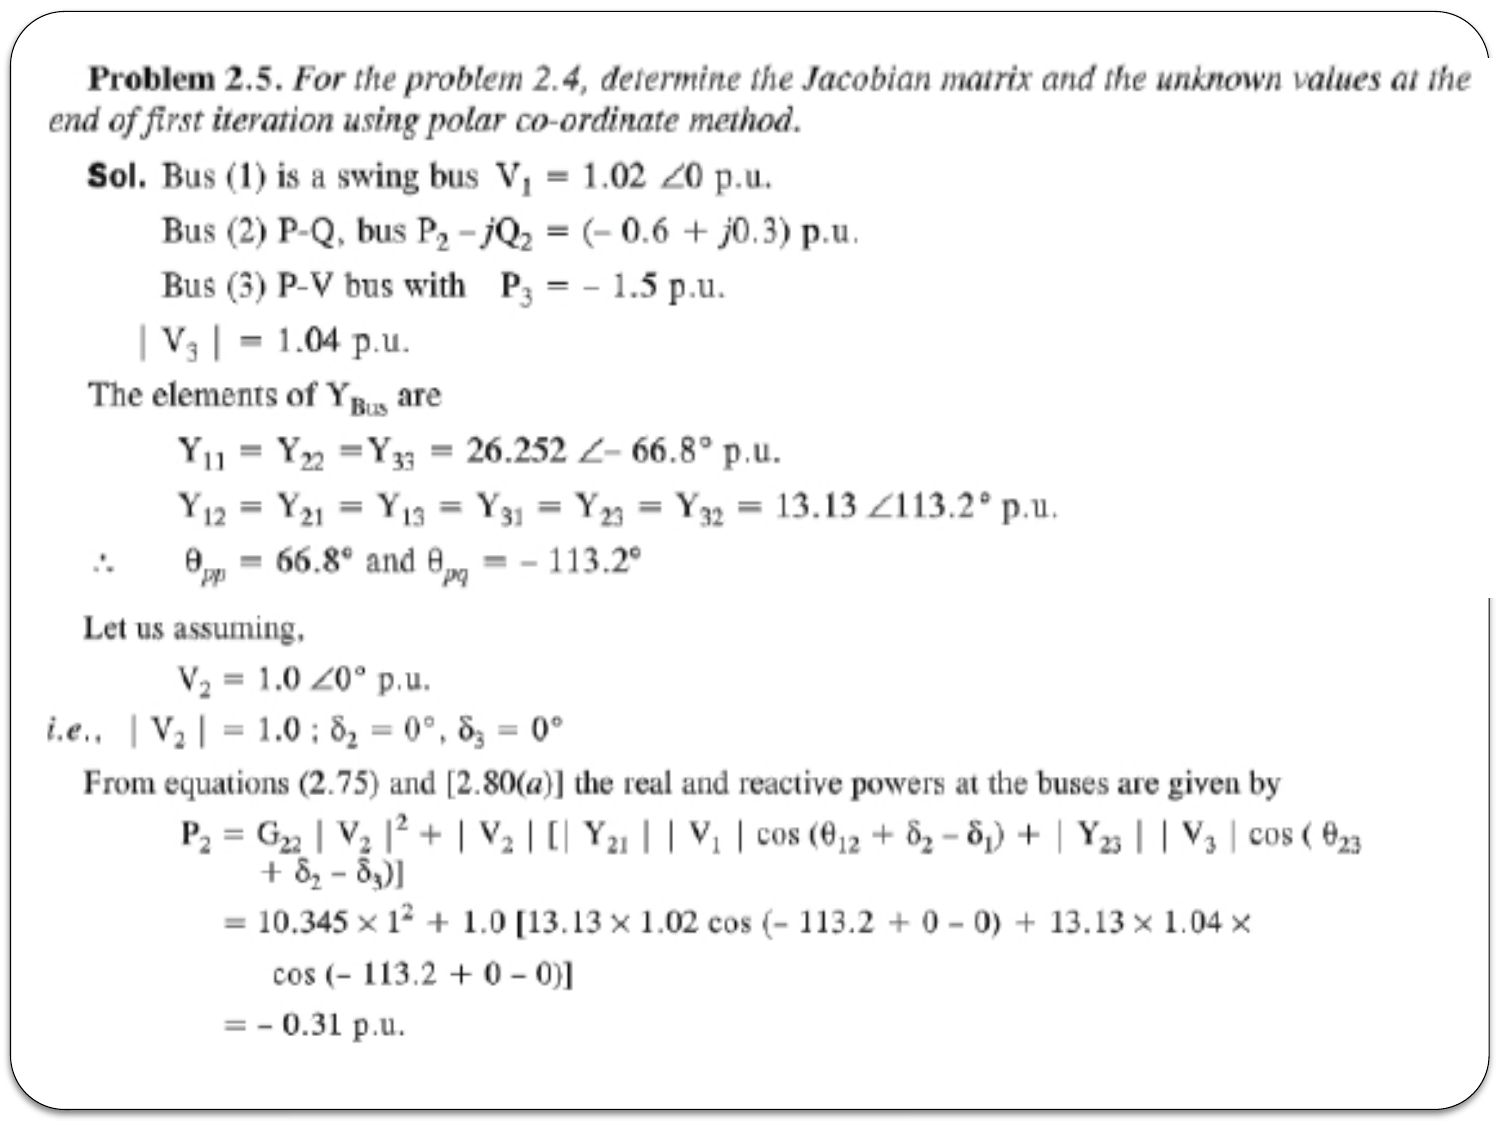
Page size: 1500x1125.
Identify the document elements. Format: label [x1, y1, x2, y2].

picture [34, 58, 1500, 598]
picture [46, 609, 1393, 1055]
